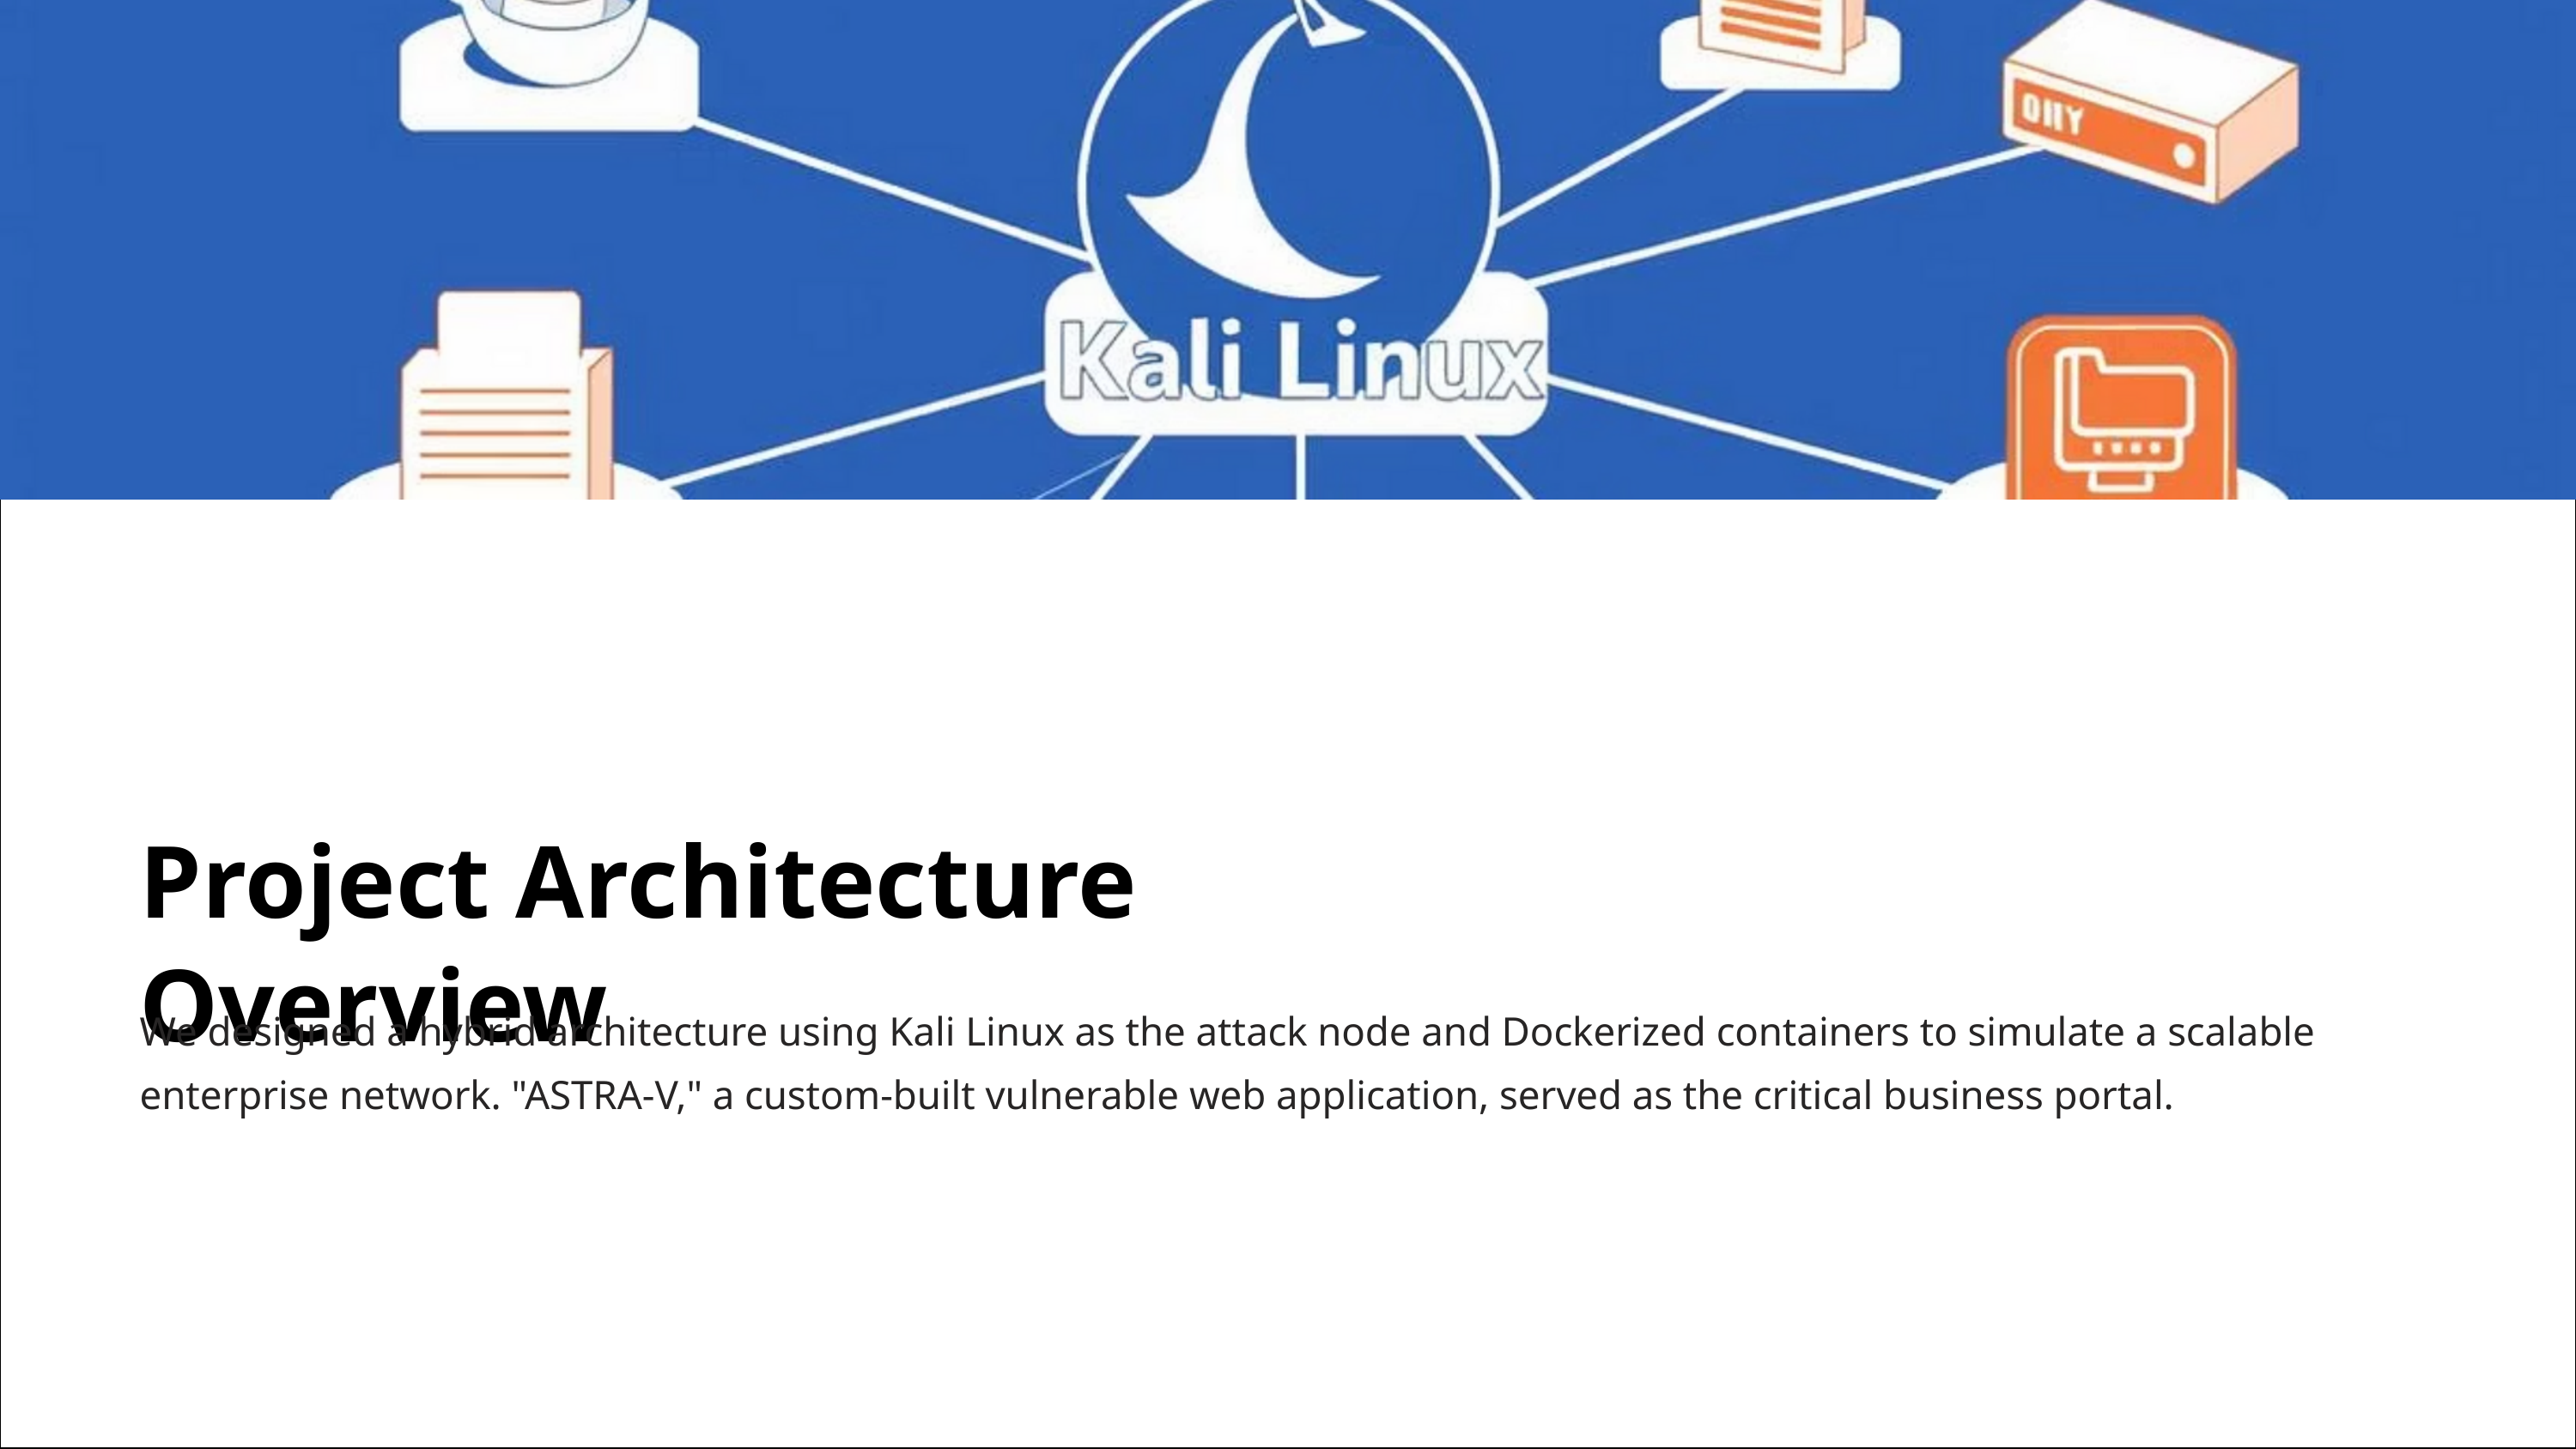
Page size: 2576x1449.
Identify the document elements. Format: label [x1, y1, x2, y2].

text_box [0, 0, 2576, 500]
text_box [0, 509, 2576, 1449]
